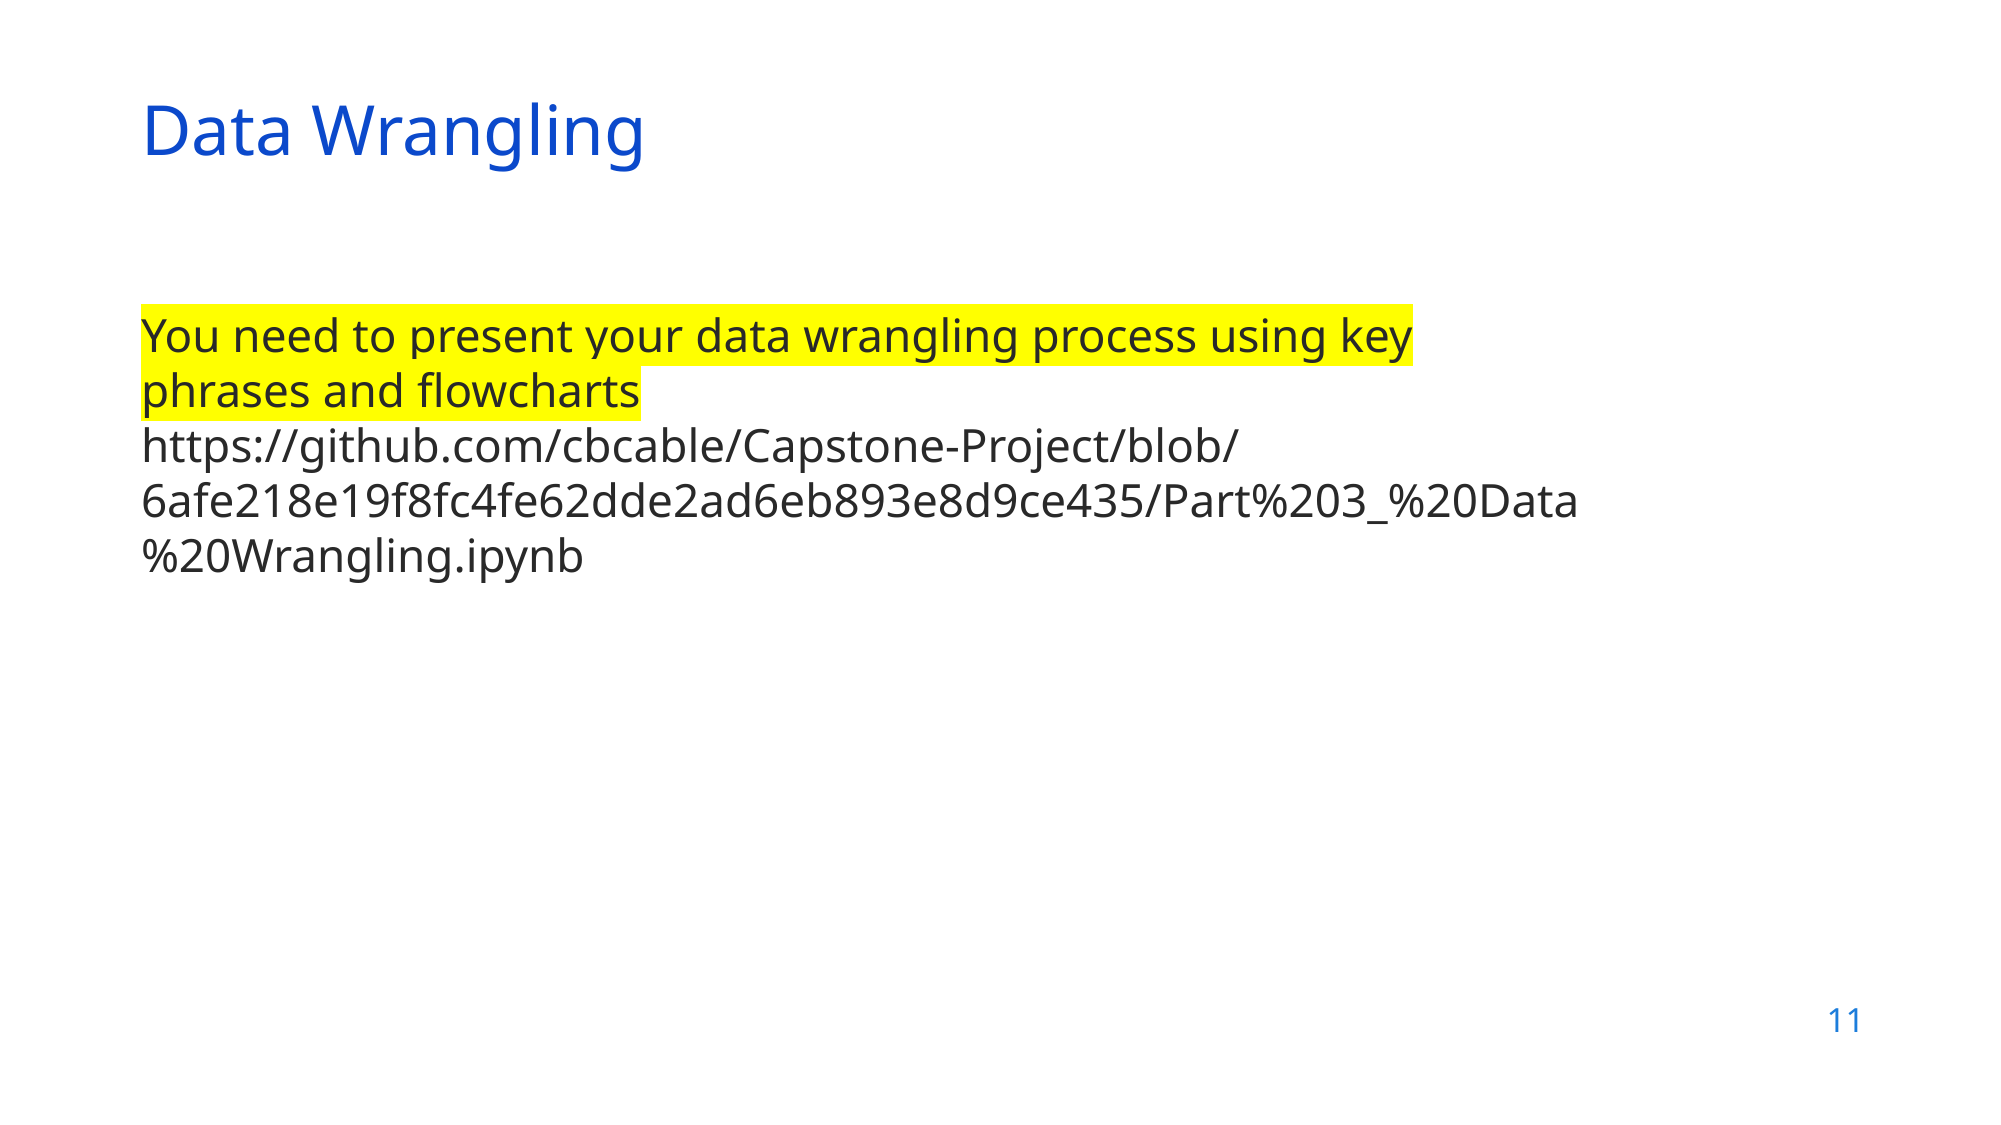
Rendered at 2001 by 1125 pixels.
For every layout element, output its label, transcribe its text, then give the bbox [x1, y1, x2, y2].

slide_number 11 [1429, 988, 1880, 1055]
text_box Data Wrangling [126, 88, 1852, 179]
list You need to present your data wrangling process using key phrases and flowcharts https://github.com/cbcable/Capstone-Project/blob/6afe218e19f8fc4fe62dde2ad6eb893e8d9ce435/Part%203_%20Data%20Wrangling.ipynb [126, 299, 1599, 1014]
